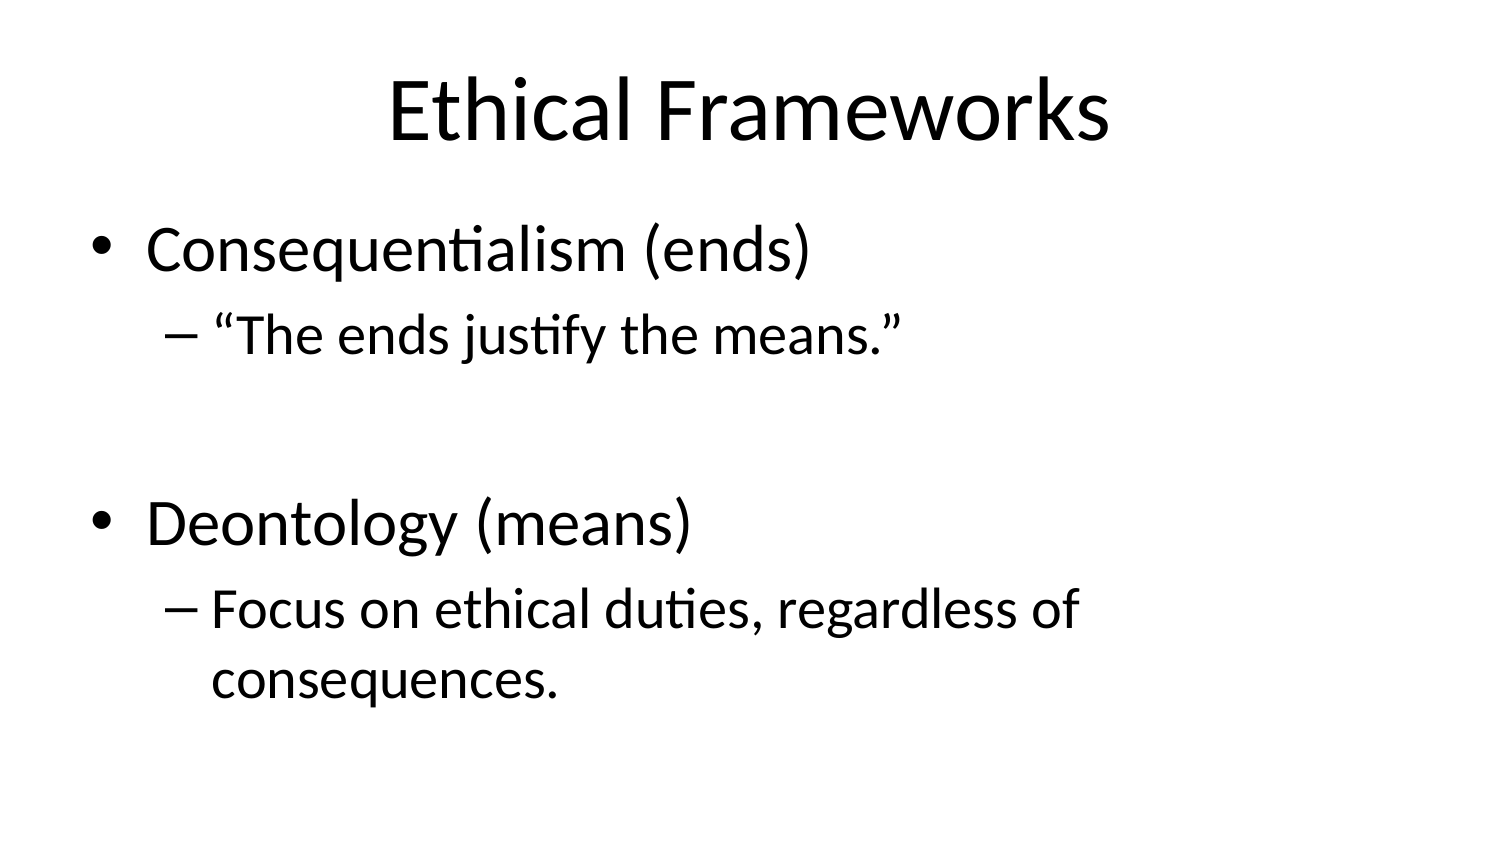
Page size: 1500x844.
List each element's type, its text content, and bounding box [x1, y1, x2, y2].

title Ethical Frameworks [75, 33, 1425, 175]
list Consequentialism (ends) “The ends justify the means.” Deontology (means) Focus on ethical duties, regardless of consequences. [75, 196, 1425, 754]
